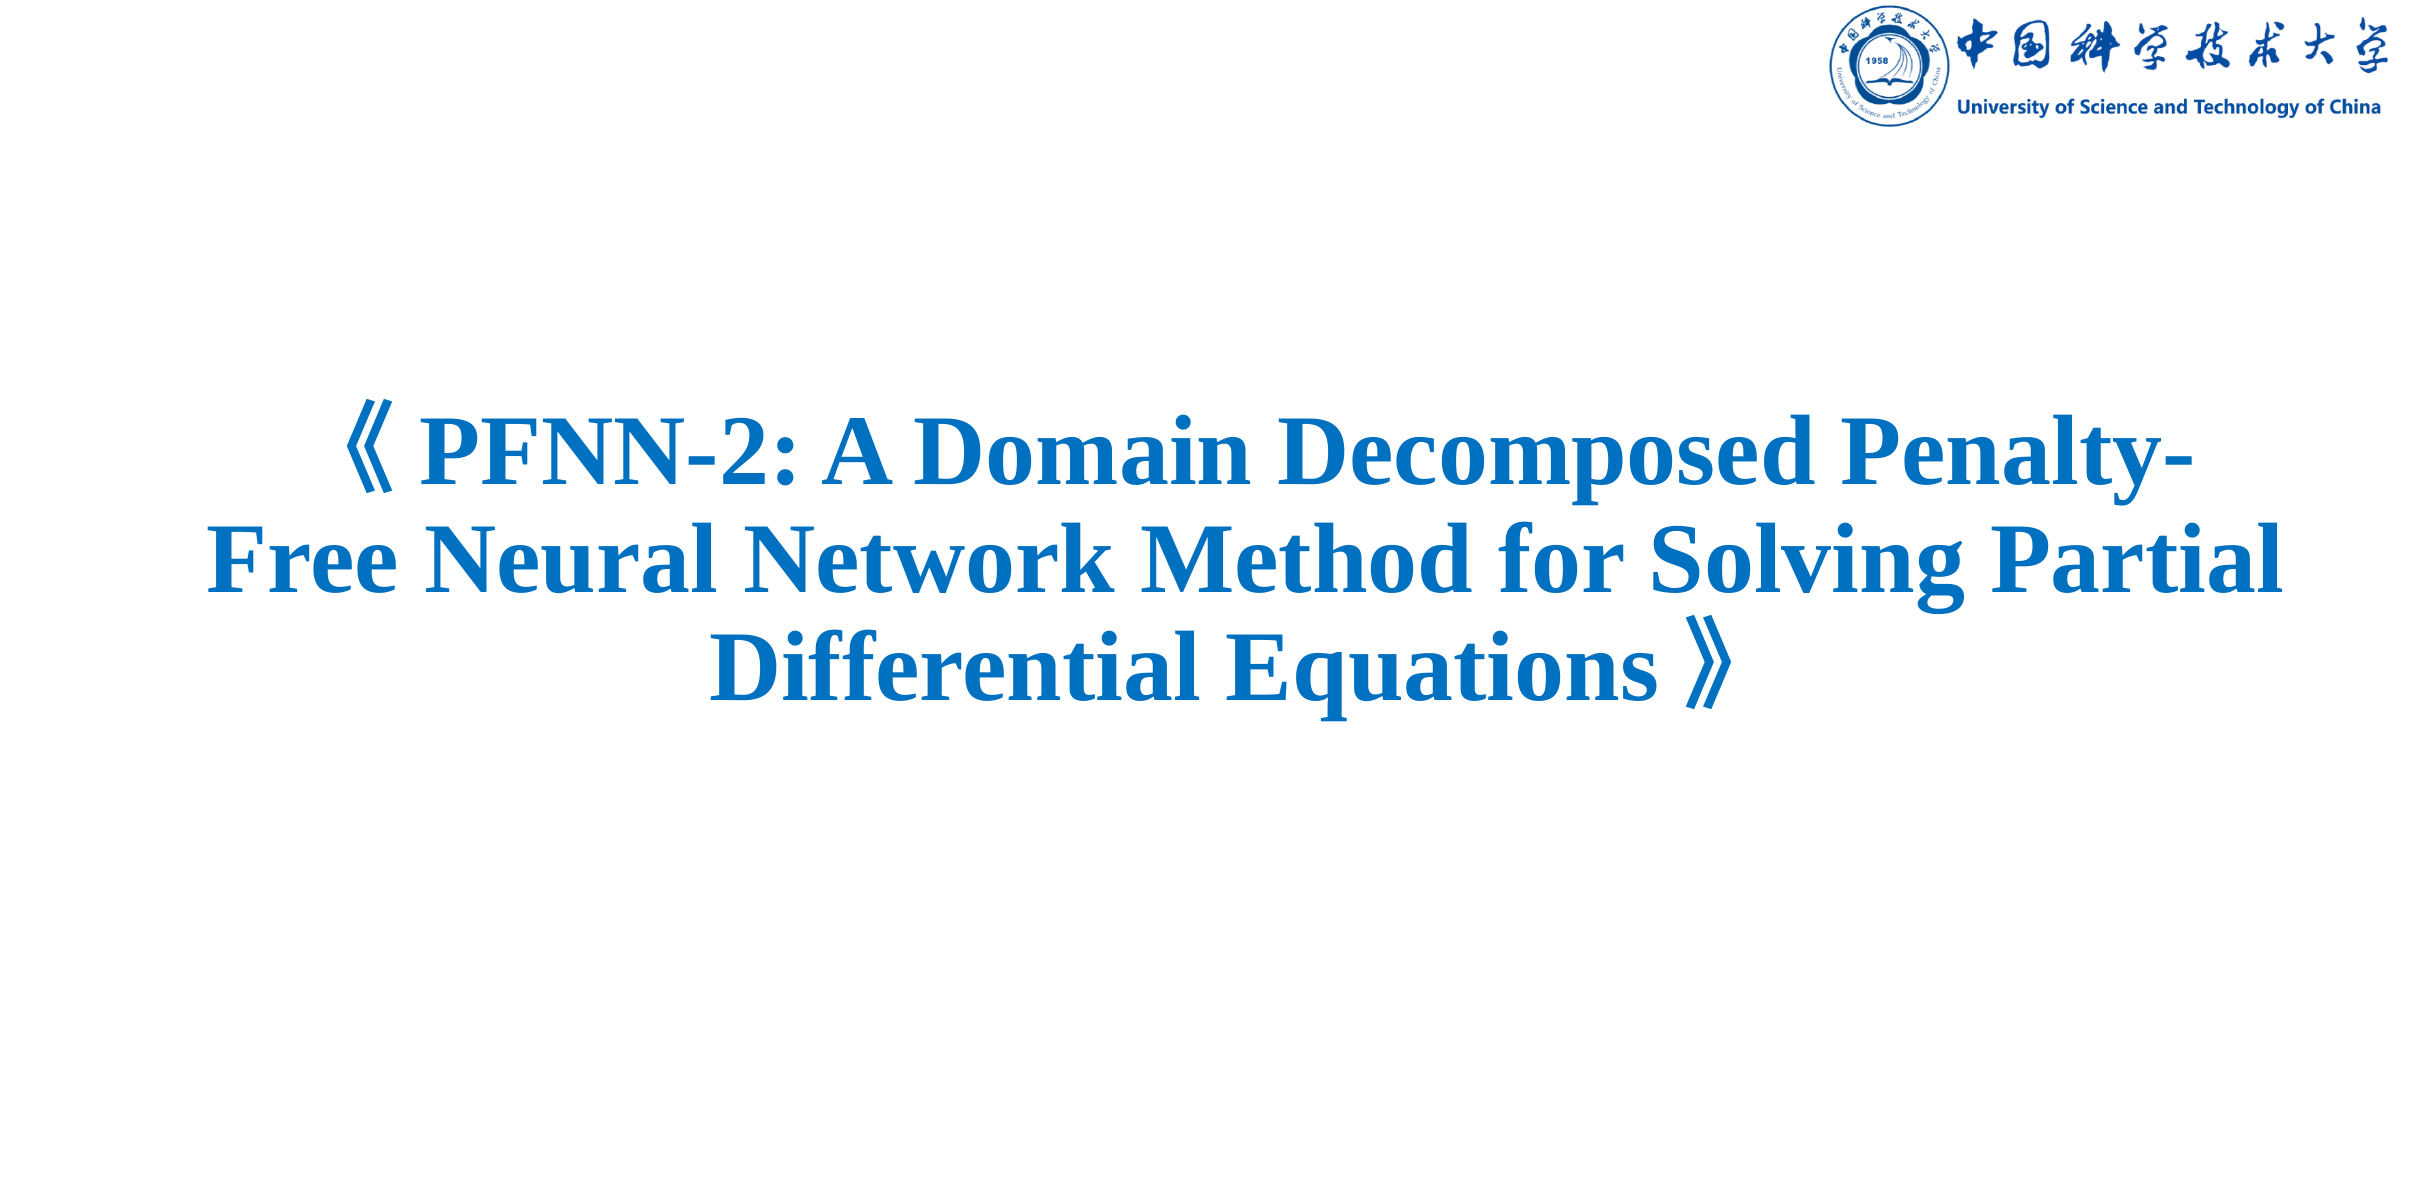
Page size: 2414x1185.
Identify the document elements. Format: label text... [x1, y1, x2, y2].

picture [1829, 0, 2398, 129]
title 《PFNN-2: A Domain Decomposed Penalty-Free Neural Network Method for Solving Partial Differential Equations》 [185, 317, 2308, 730]
